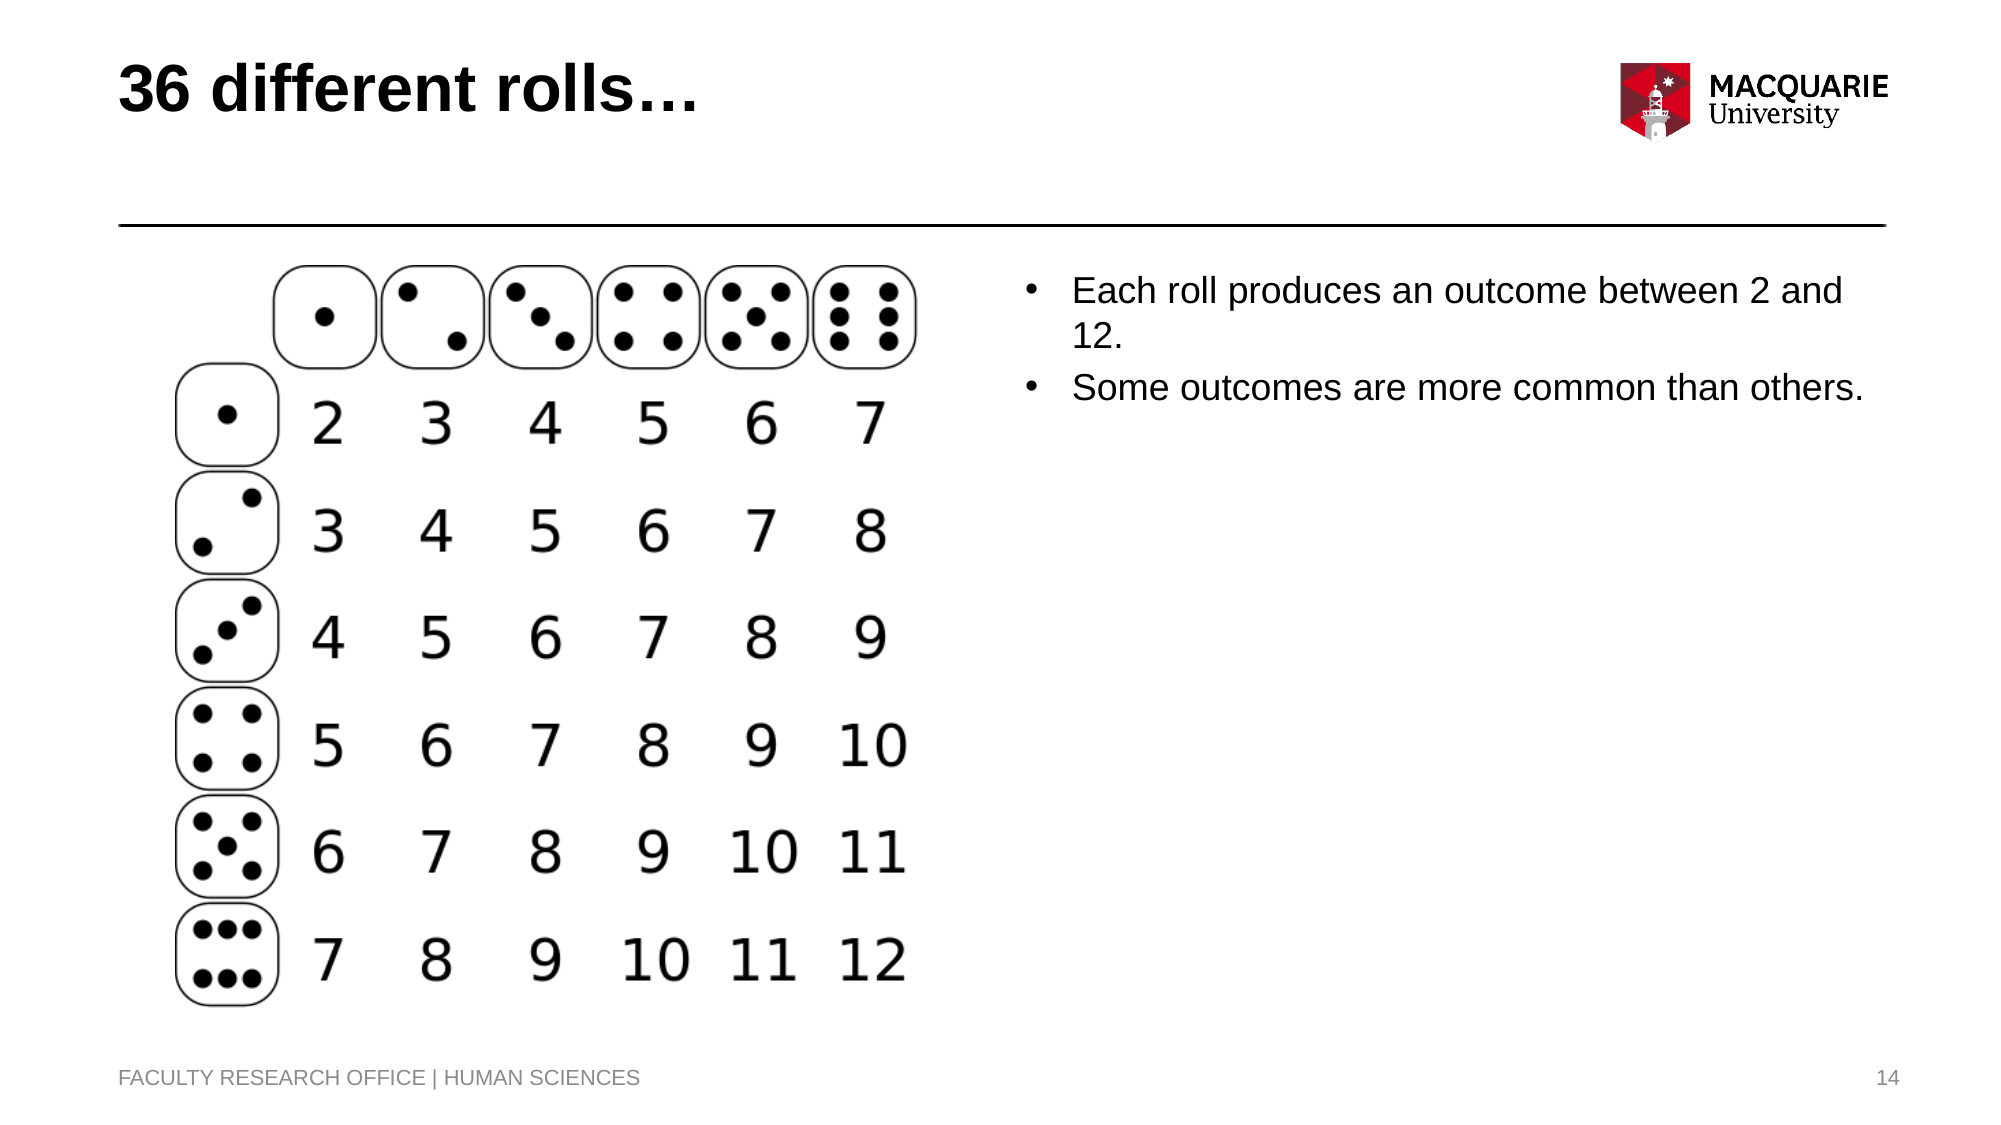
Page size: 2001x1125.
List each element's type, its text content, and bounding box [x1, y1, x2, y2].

title 36 different rolls… [118, 45, 1506, 152]
list Each roll produces an outcome between 2 and 12. Some outcomes are more common than others. [1025, 265, 1882, 1009]
footer FACULTY RESEARCH OFFICE | HUMAN SCIENCES [118, 1046, 1001, 1107]
slide_number 14 [1433, 1046, 1900, 1107]
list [174, 265, 918, 1009]
picture [1586, 35, 1922, 161]
